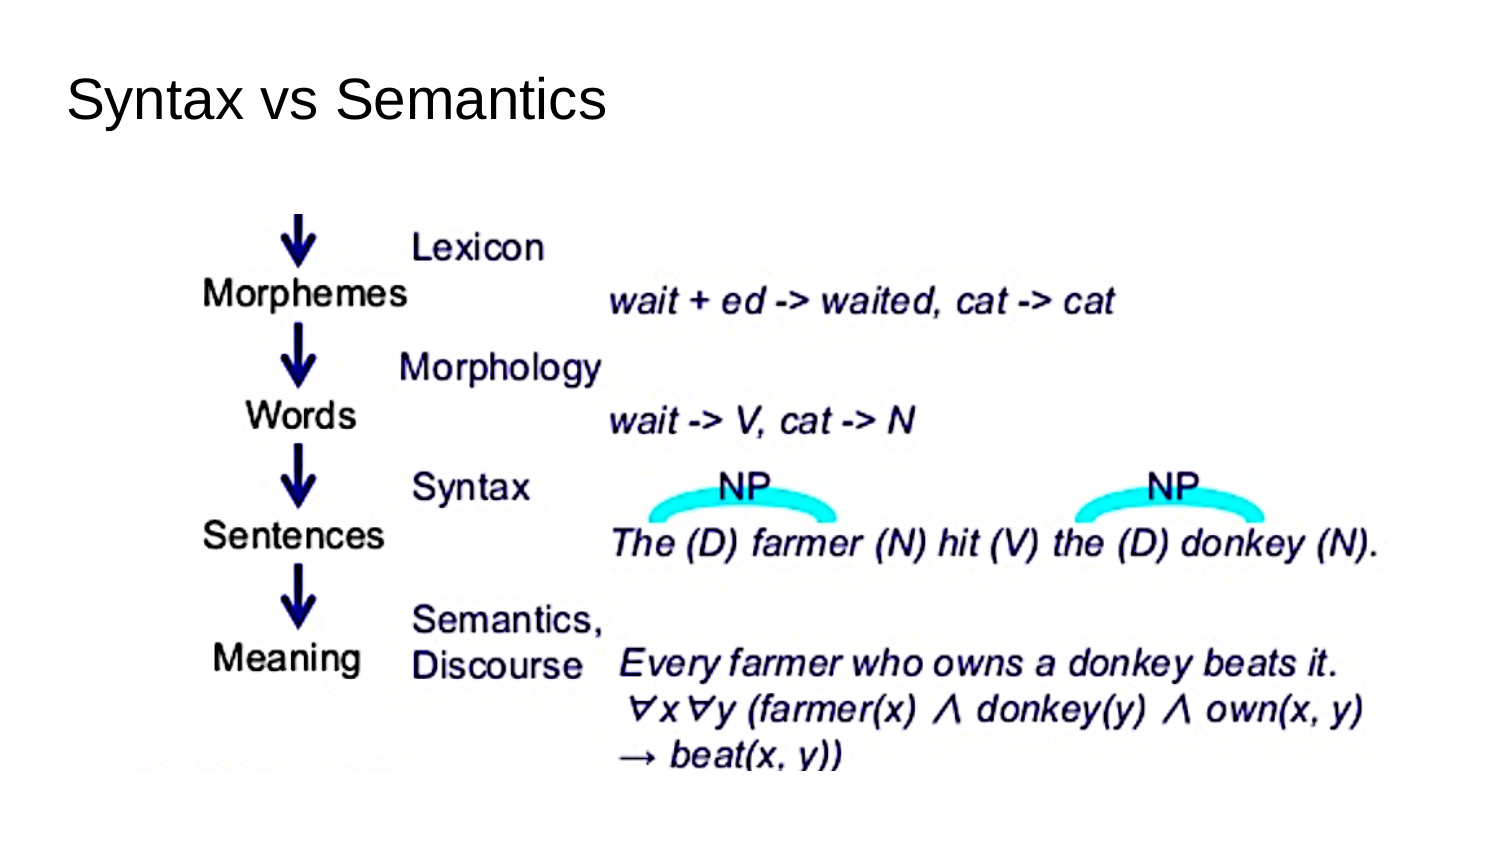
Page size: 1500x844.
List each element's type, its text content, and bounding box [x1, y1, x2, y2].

title Syntax vs Semantics [51, 45, 1449, 140]
picture [127, 214, 1395, 772]
